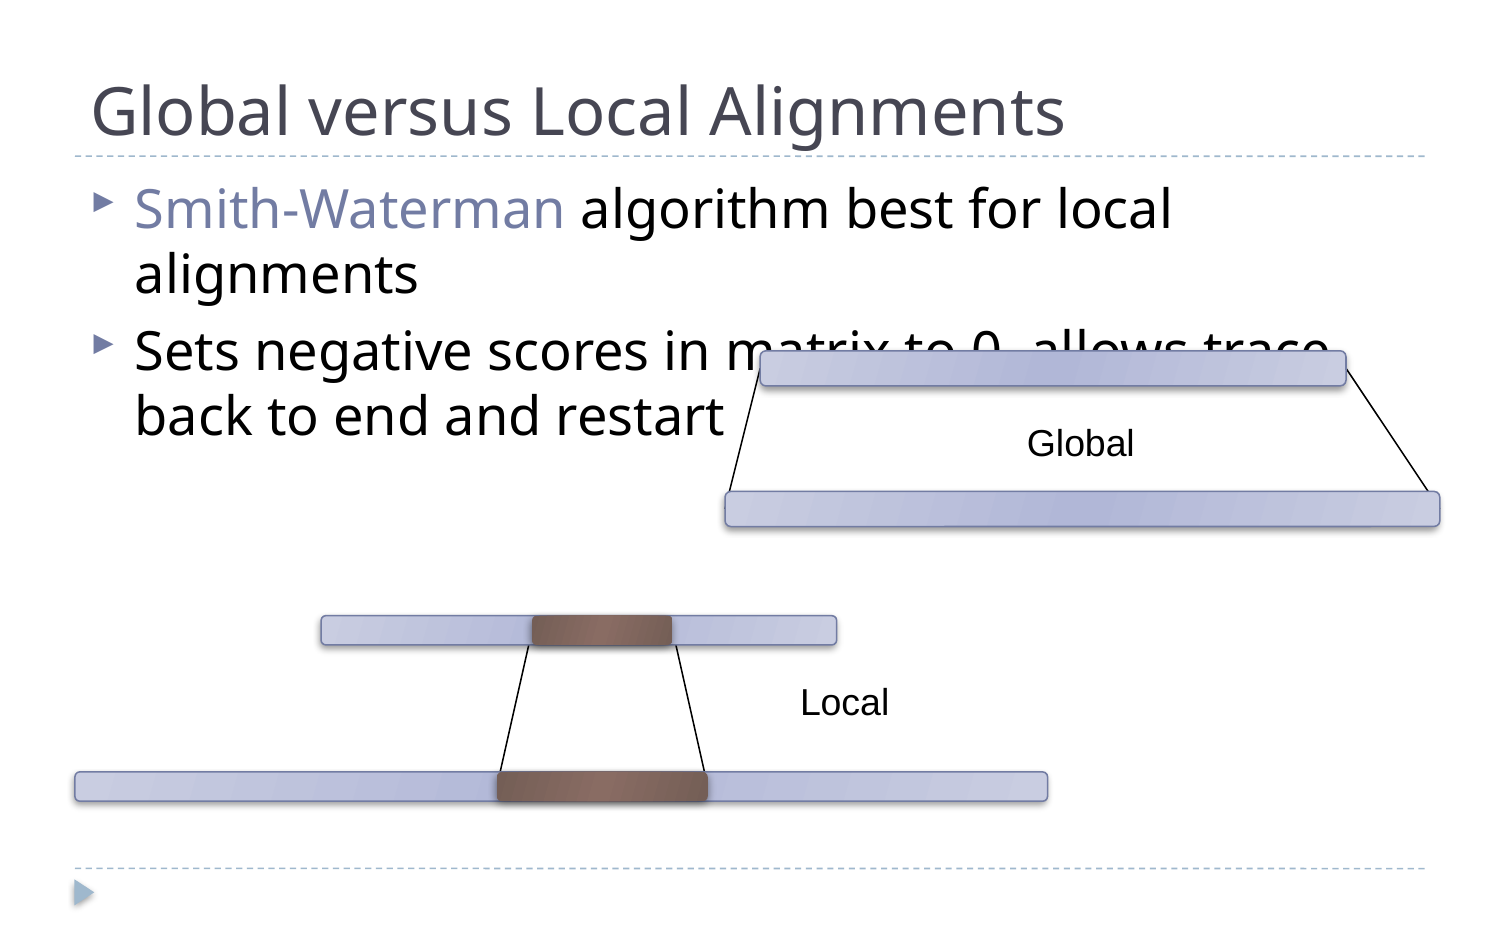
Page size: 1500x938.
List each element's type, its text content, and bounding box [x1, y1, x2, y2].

text_box [74, 771, 490, 802]
list Smith-Waterman algorithm best for local alignments Sets negative scores in matrix to 0, allows trace back to end and restart [75, 166, 1425, 842]
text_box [724, 368, 761, 510]
text_box [531, 615, 673, 645]
text_box [714, 771, 1049, 802]
text_box [672, 614, 838, 646]
text_box [759, 350, 1347, 387]
text_box [497, 771, 708, 802]
text_box [320, 614, 532, 646]
text_box Global [1012, 411, 1150, 471]
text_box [672, 630, 708, 787]
text_box Local [785, 670, 905, 731]
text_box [496, 630, 533, 787]
title Global versus Local Alignments [75, 20, 1425, 157]
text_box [1345, 368, 1441, 510]
text_box [724, 490, 1441, 528]
